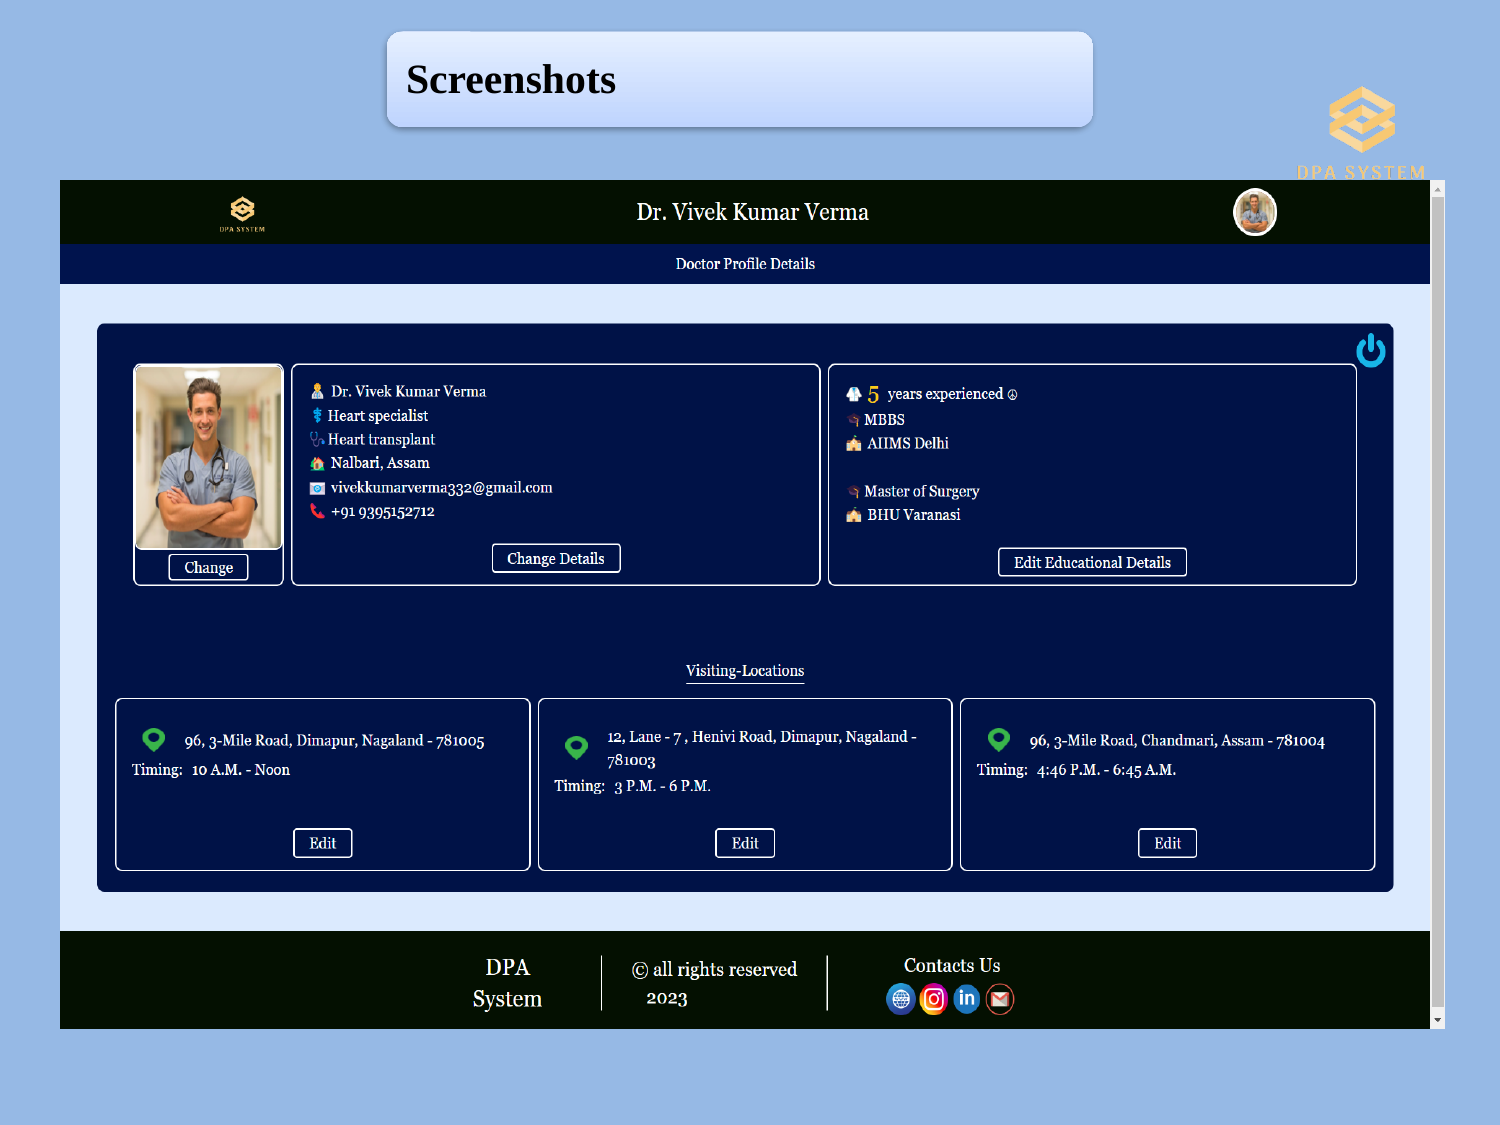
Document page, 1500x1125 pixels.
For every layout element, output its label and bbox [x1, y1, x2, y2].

text_box [386, 31, 1094, 128]
picture [60, 49, 1445, 1029]
